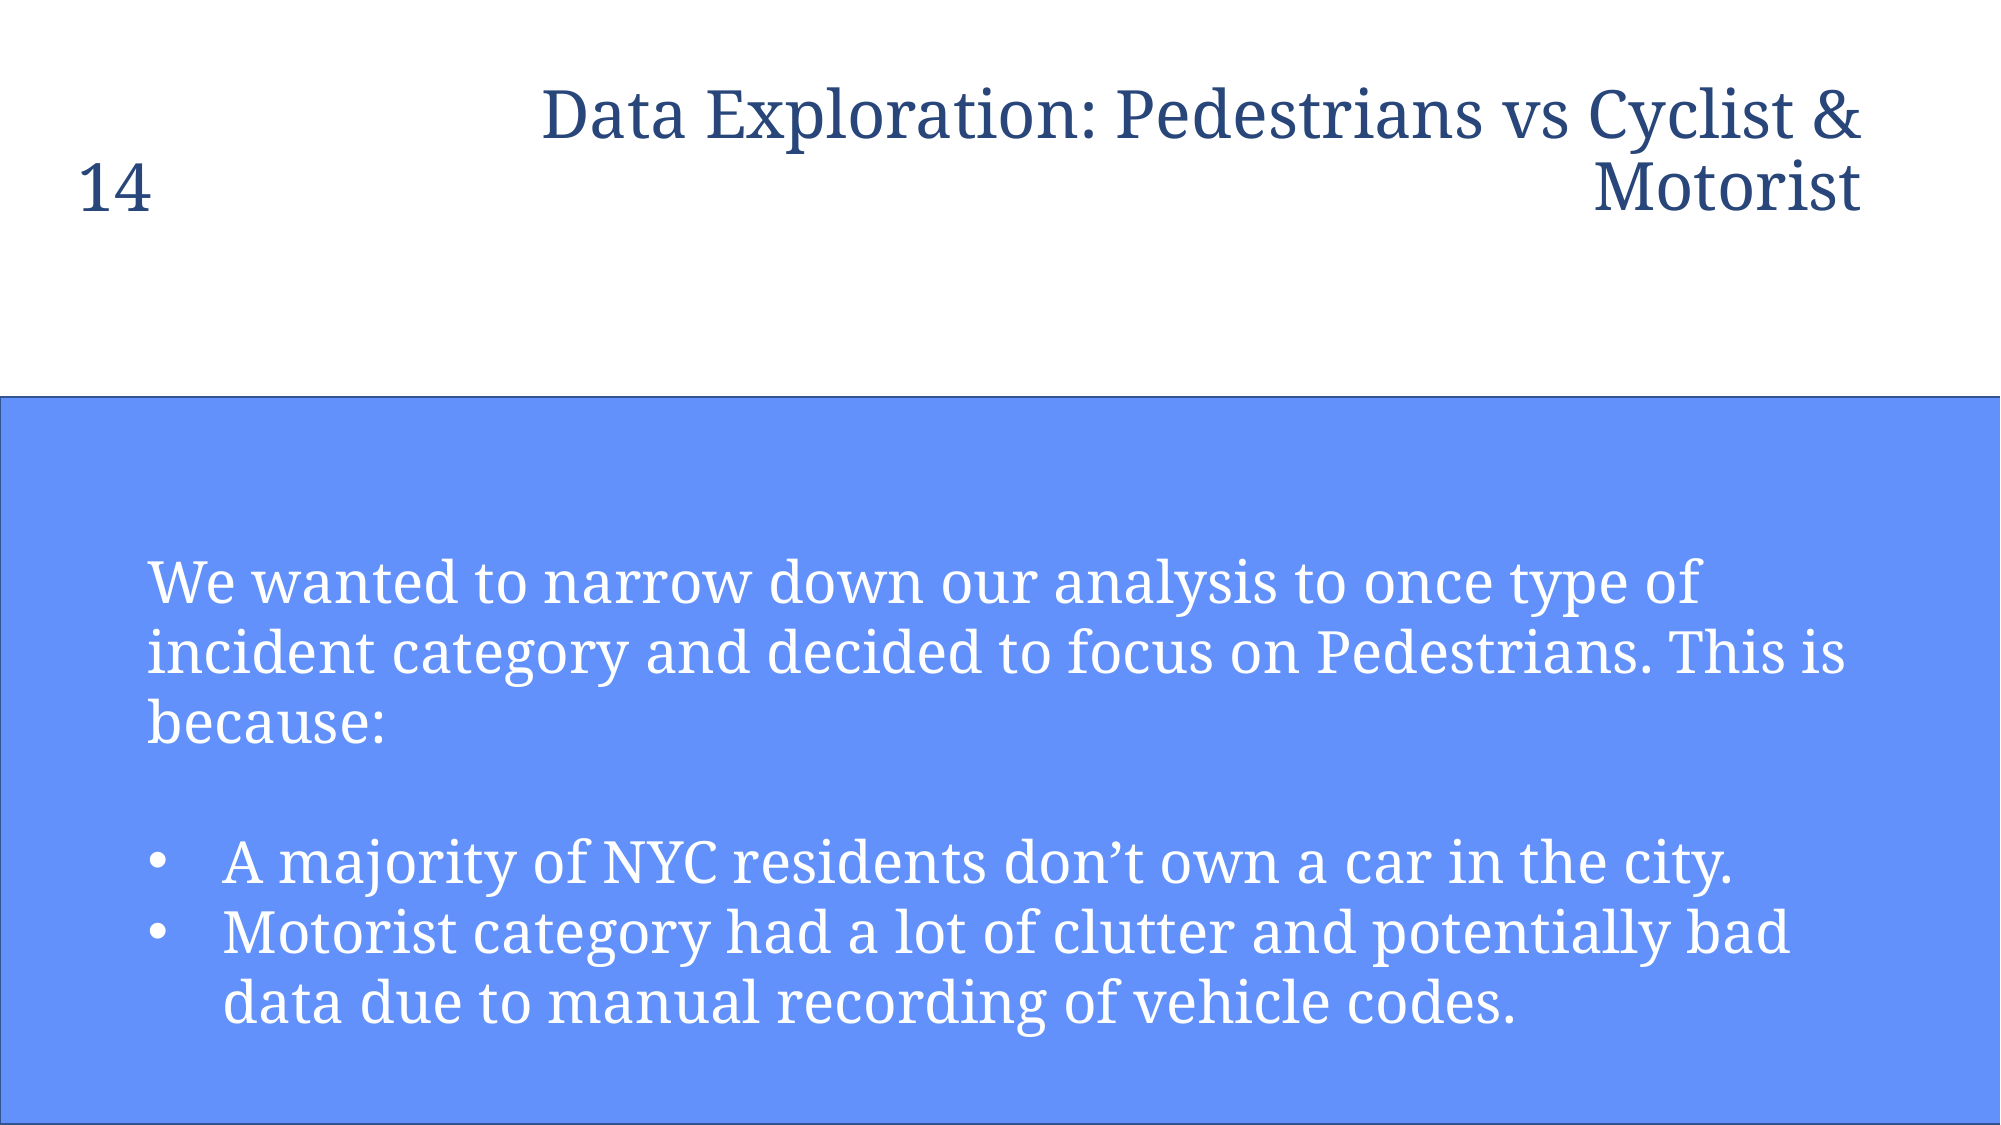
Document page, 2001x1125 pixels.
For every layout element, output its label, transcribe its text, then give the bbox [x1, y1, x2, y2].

text_box [0, 396, 2000, 1125]
title Data Exploration: Pedestrians vs Cyclist & Motorist [450, 62, 1878, 233]
text_box 14 [62, 137, 513, 232]
text_box We wanted to narrow down our analysis to once type of incident category and decided to focus on Pedestrians. This is because: A majority of NYC residents don’t own a car in the city. Motorist category had a lot of clutter and potentially bad data due to manual recording of vehicle codes. [132, 537, 1892, 1125]
